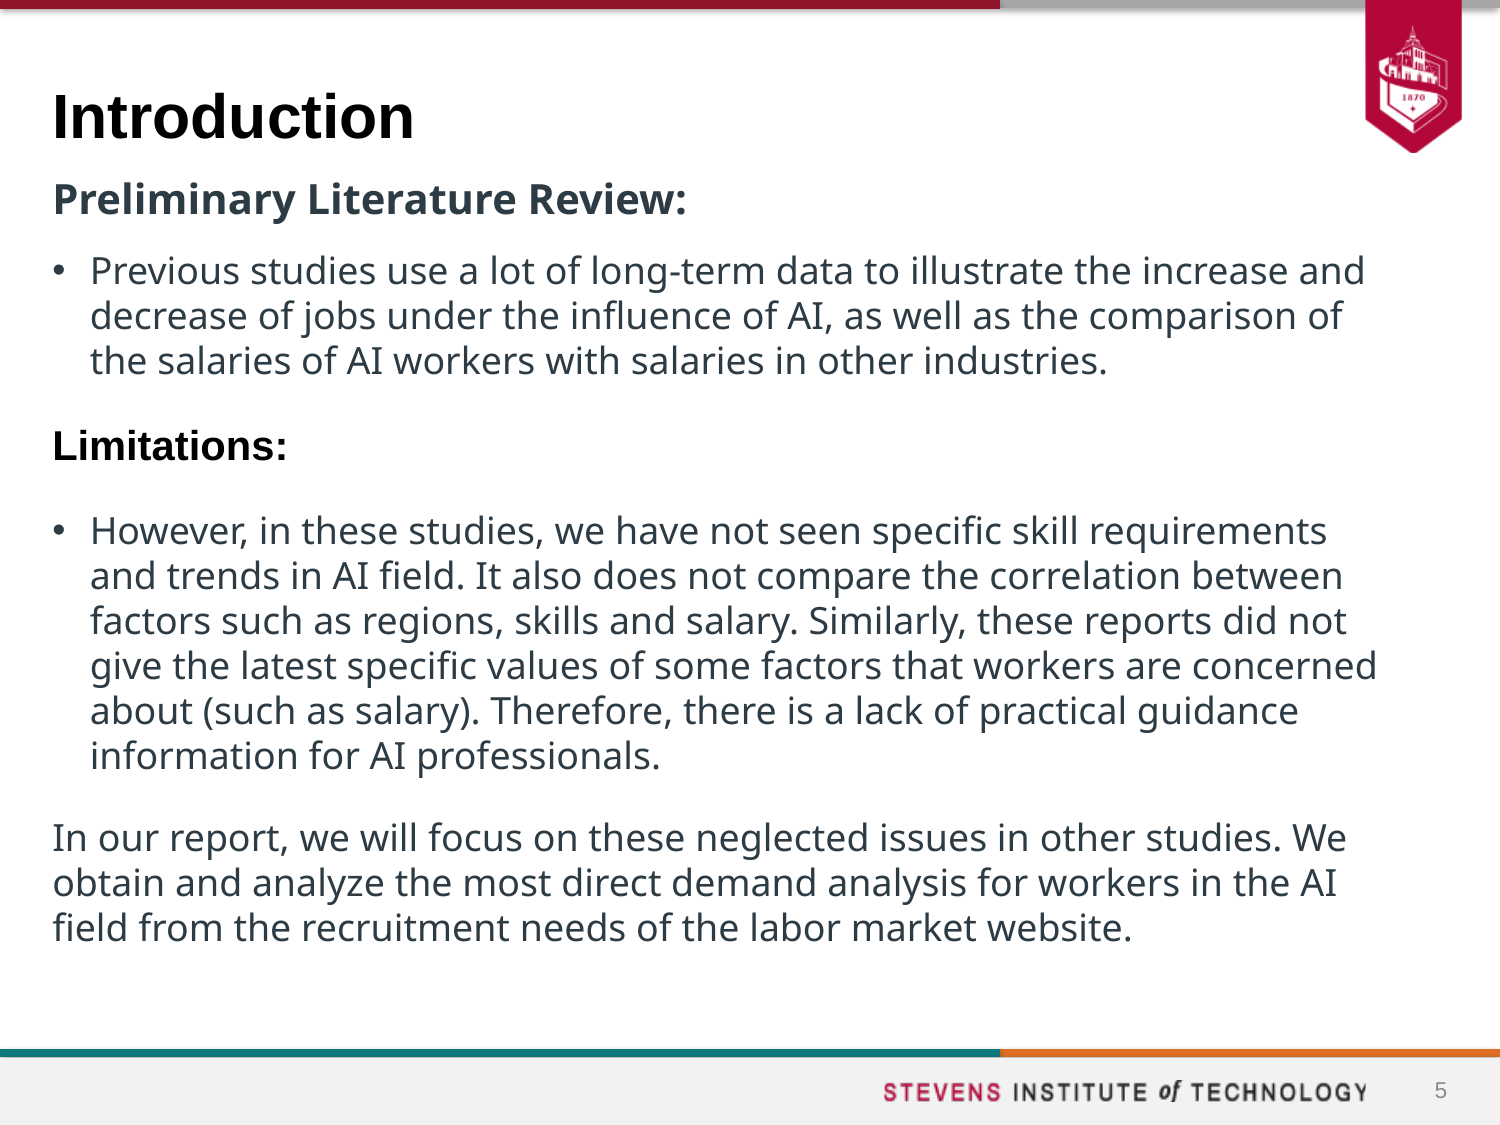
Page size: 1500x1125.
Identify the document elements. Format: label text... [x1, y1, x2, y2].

title Introduction [37, 68, 1236, 157]
slide_number 5 [1401, 1059, 1481, 1120]
list Preliminary Literature Review: [37, 165, 1463, 232]
list Previous studies use a lot of long-term data to illustrate the increase and decrease of jobs under the influence of AI, as well as the comparison of the salaries of AI workers with salaries in other industries. Limitations: However, in these studies, we have not seen specific skill requirements and trends in AI field. It also does not compare the correlation between factors such as regions, skills and salary. Similarly, these reports did not give the latest specific values of some factors that workers are concerned about (such as salary). Therefore, there is a lack of practical guidance information for AI professionals. In our report, we will focus on these neglected issues in other studies. We obtain and analyze the most direct demand analysis for workers in the AI field from the recruitment needs of the labor market website. [37, 239, 1402, 993]
